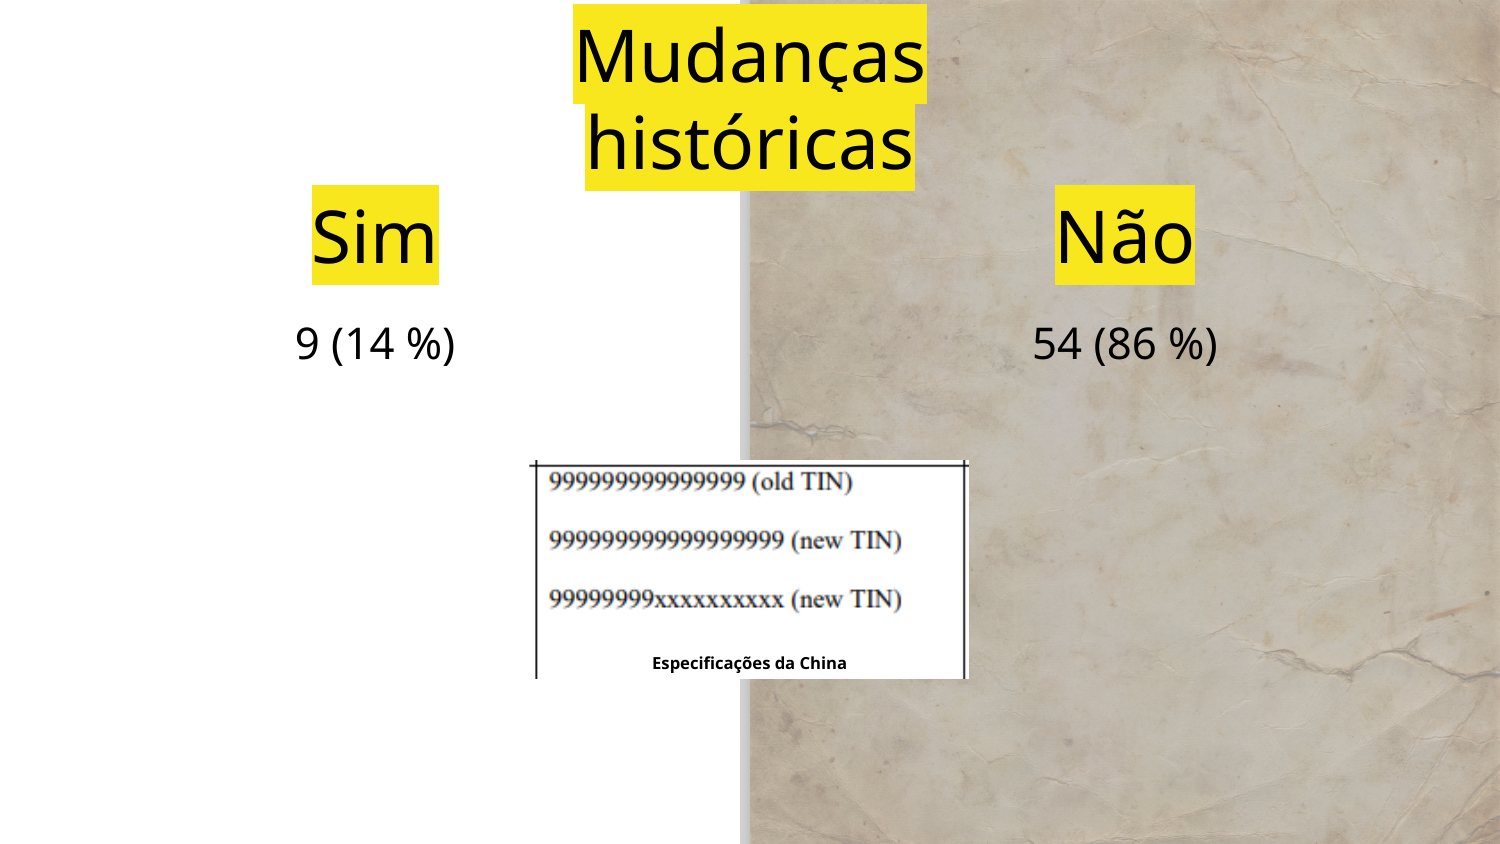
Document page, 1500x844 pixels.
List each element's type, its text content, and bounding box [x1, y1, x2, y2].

title Sim [43, 0, 707, 293]
title Mudanças históricas [418, 0, 744, 194]
subtitle 9 (14 %) [43, 293, 707, 523]
picture [528, 0, 1500, 844]
